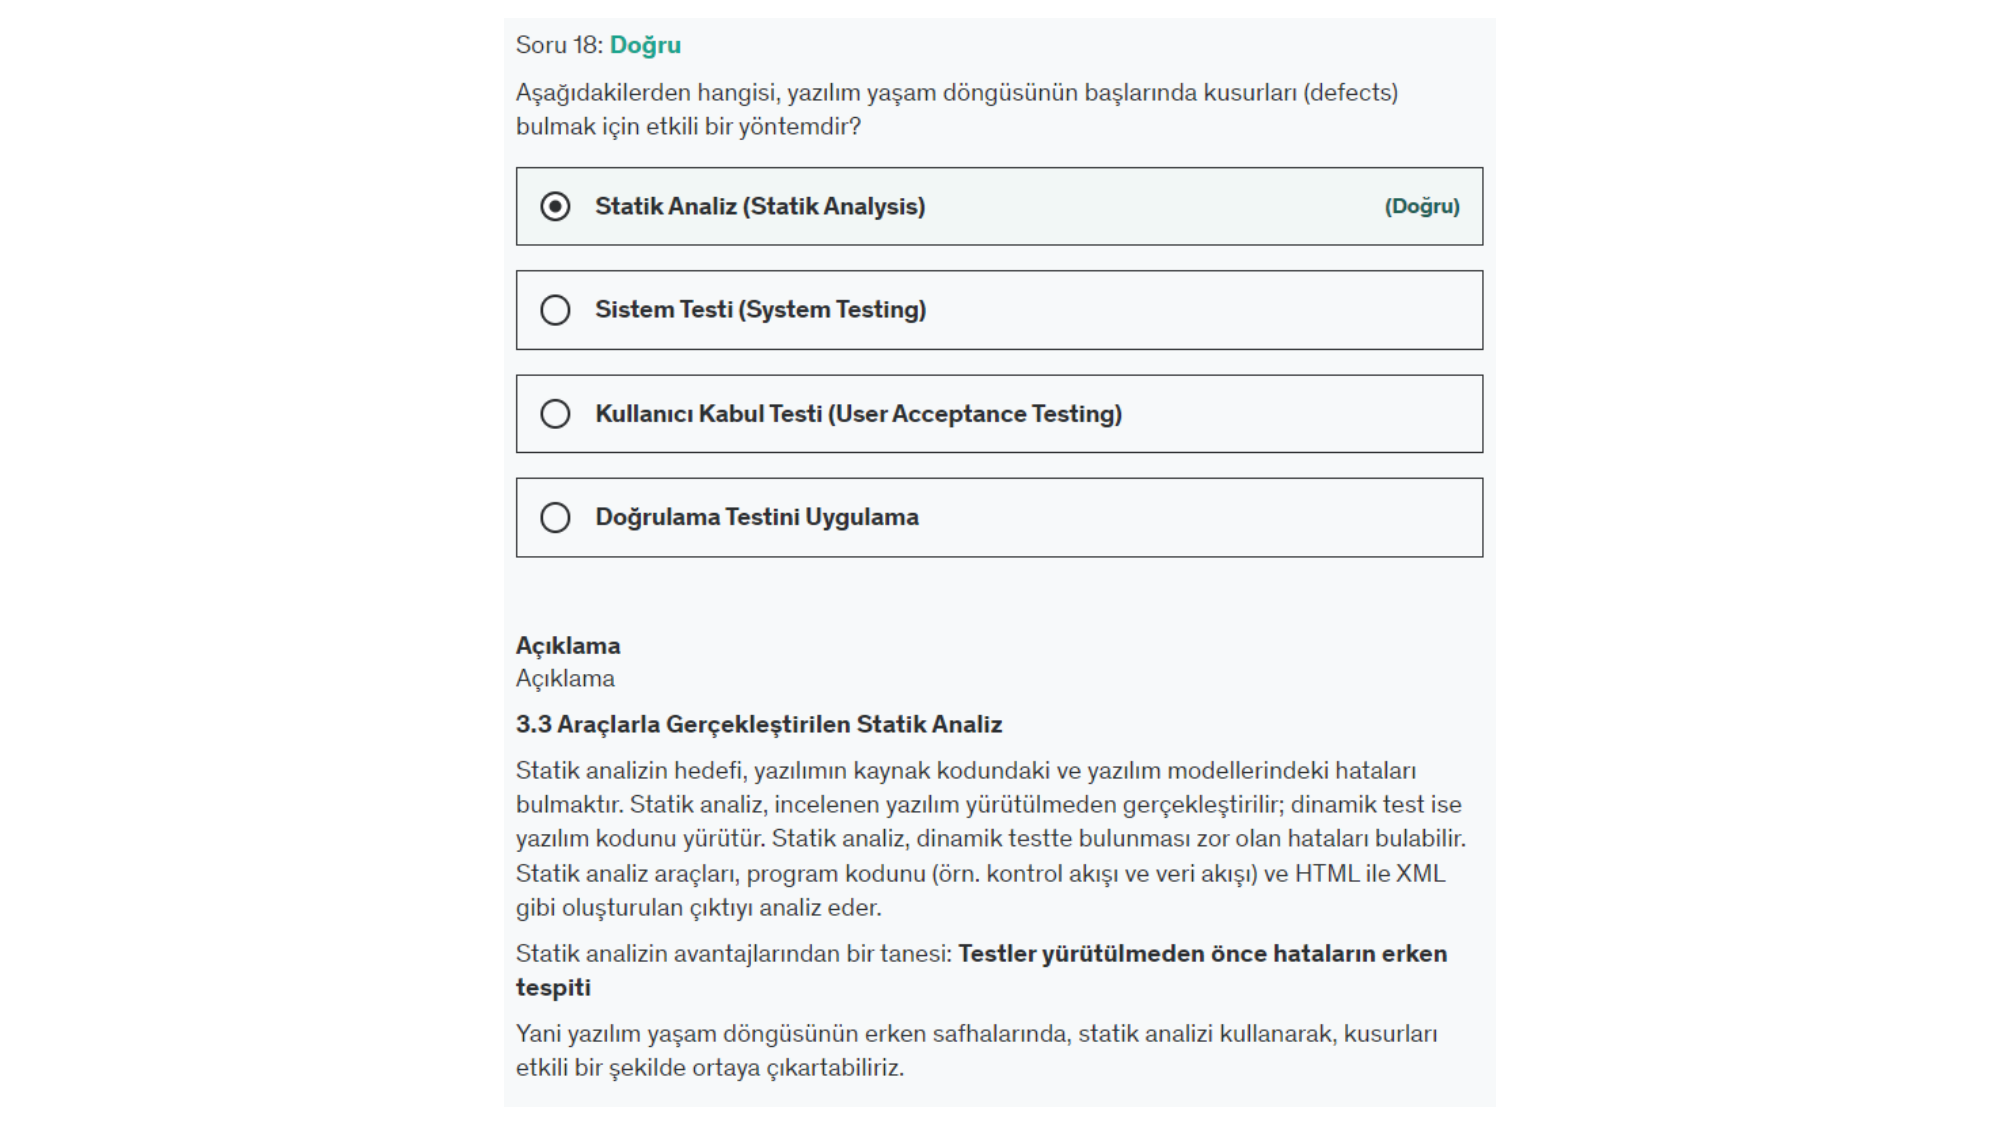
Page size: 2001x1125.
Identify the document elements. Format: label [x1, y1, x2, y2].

picture [504, 18, 1496, 1107]
